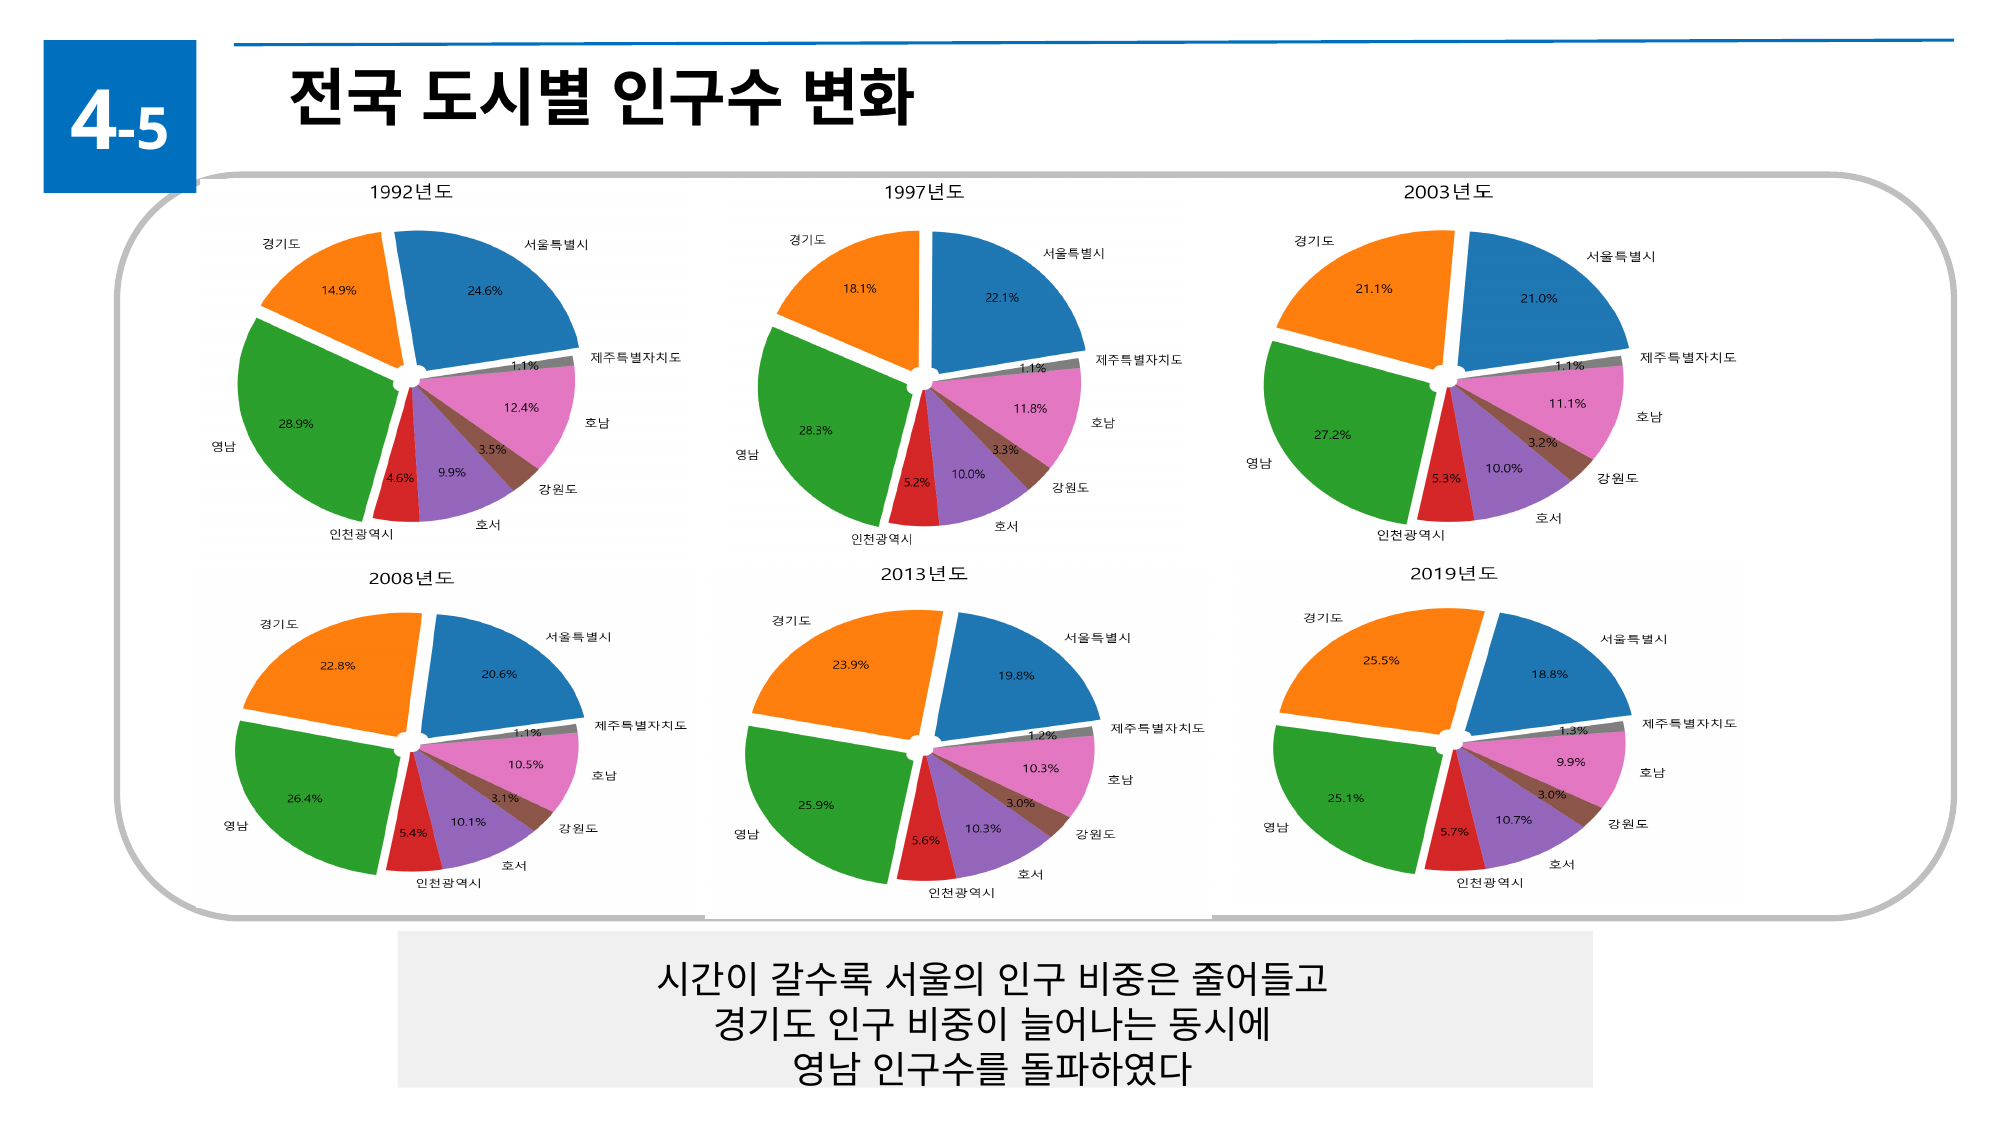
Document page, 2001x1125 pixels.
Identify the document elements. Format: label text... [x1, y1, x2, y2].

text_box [233, 40, 1954, 45]
text_box 4-5 [43, 58, 197, 174]
picture [705, 179, 1212, 919]
picture [196, 567, 694, 908]
text_box [116, 173, 1956, 920]
text_box 시간이 갈수록 서울의 인구 비중은 줄어들고 경기도 인구 비중이 늘어나는 동시에 영남 인구수를 돌파하였다 [395, 948, 1591, 1099]
text_box [43, 39, 198, 194]
text_box 전국 도시별 인구수 변화 [273, 50, 932, 141]
picture [1223, 179, 1744, 909]
text_box [397, 930, 1594, 1089]
picture [200, 179, 688, 563]
